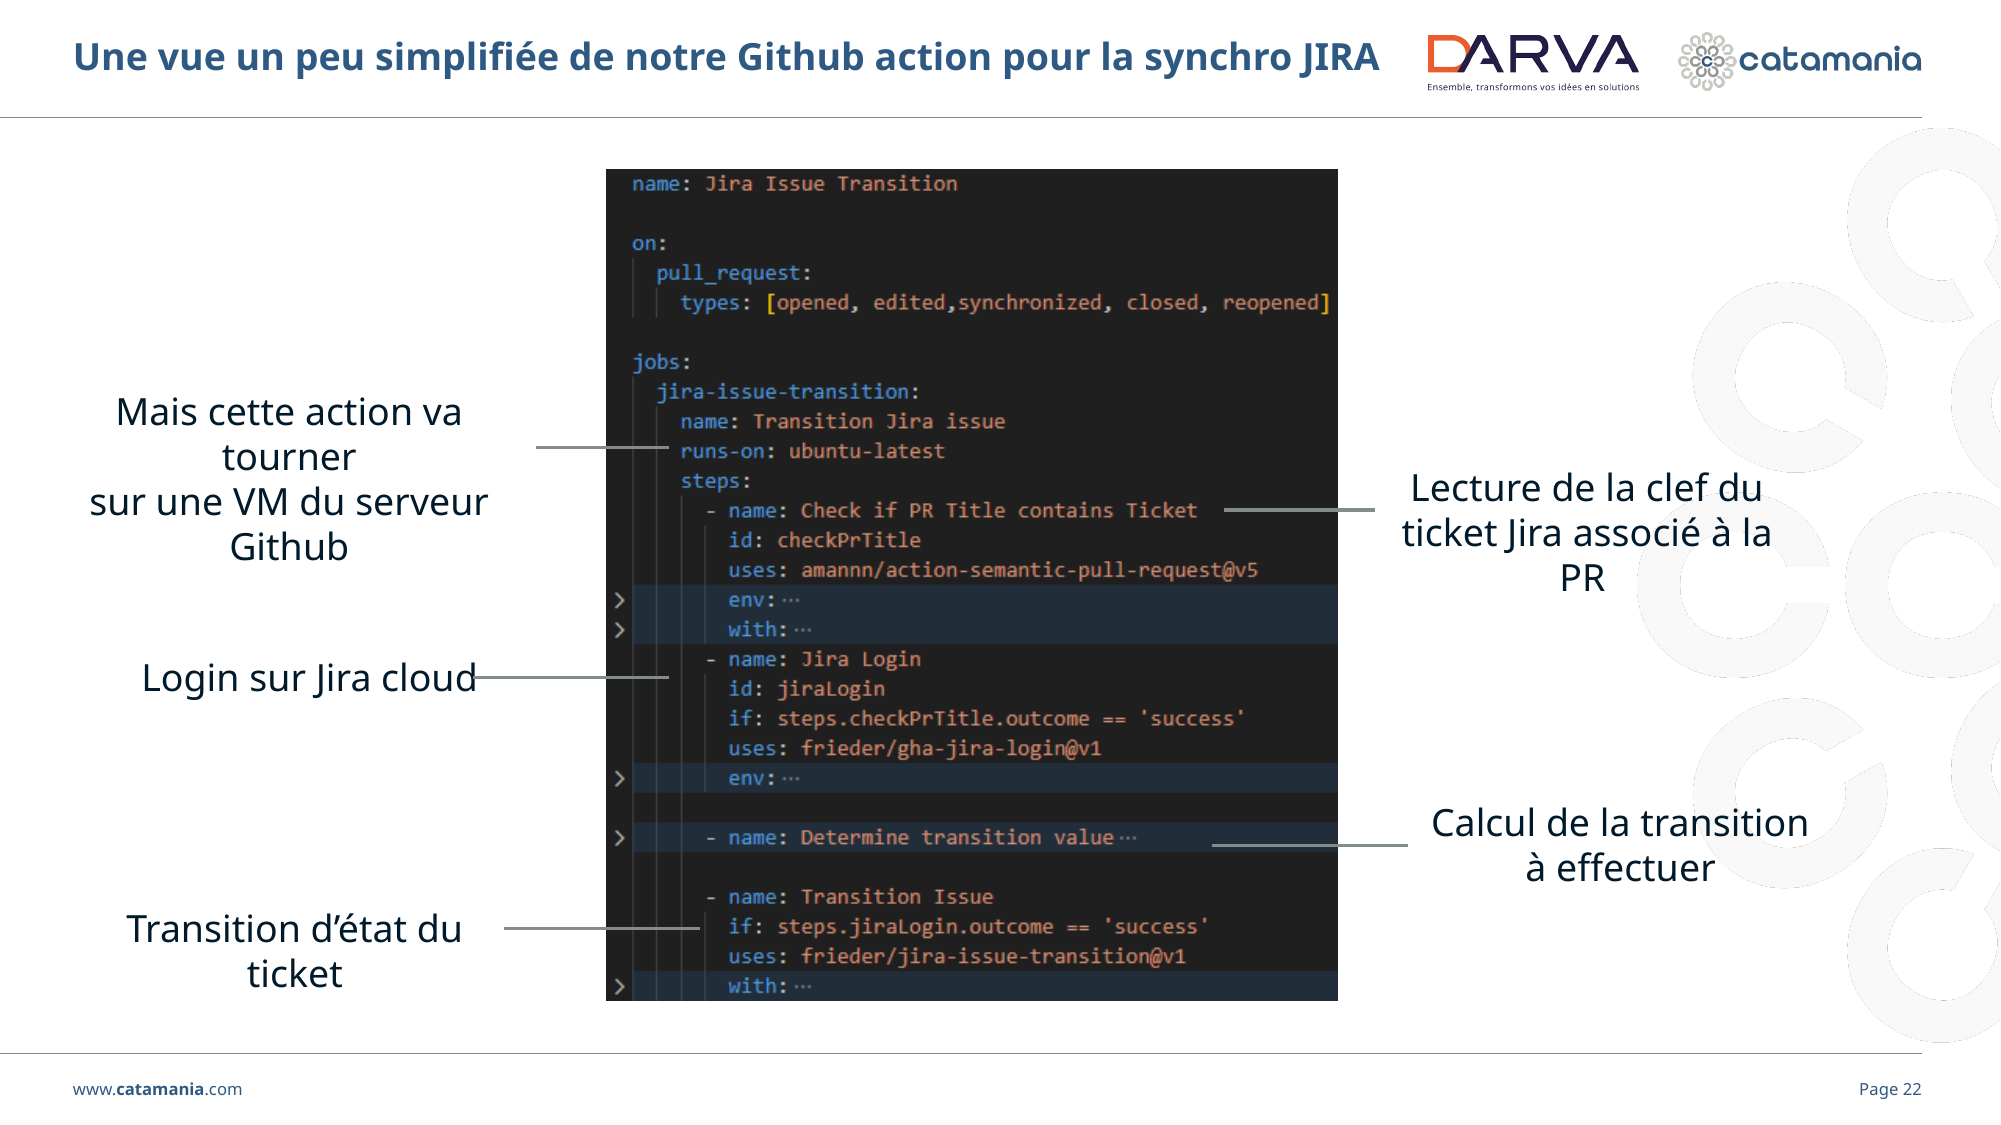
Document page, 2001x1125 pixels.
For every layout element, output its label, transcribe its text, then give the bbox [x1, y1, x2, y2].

picture [1428, 32, 2000, 1097]
text_box Calcul de la transition à effectuer [1408, 792, 1834, 897]
text_box Mais cette action va tourner sur une VM du serveur Github [42, 380, 536, 576]
text_box Transition d’état du ticket [81, 898, 509, 1003]
picture [605, 169, 1339, 1002]
text_box Lecture de la clef du ticket Jira associé à la PR [1374, 457, 1800, 607]
text_box Login sur Jira cloud [114, 647, 516, 707]
title Une vue un peu simplifiée de notre Github action pour la synchro JIRA [72, 0, 1639, 118]
